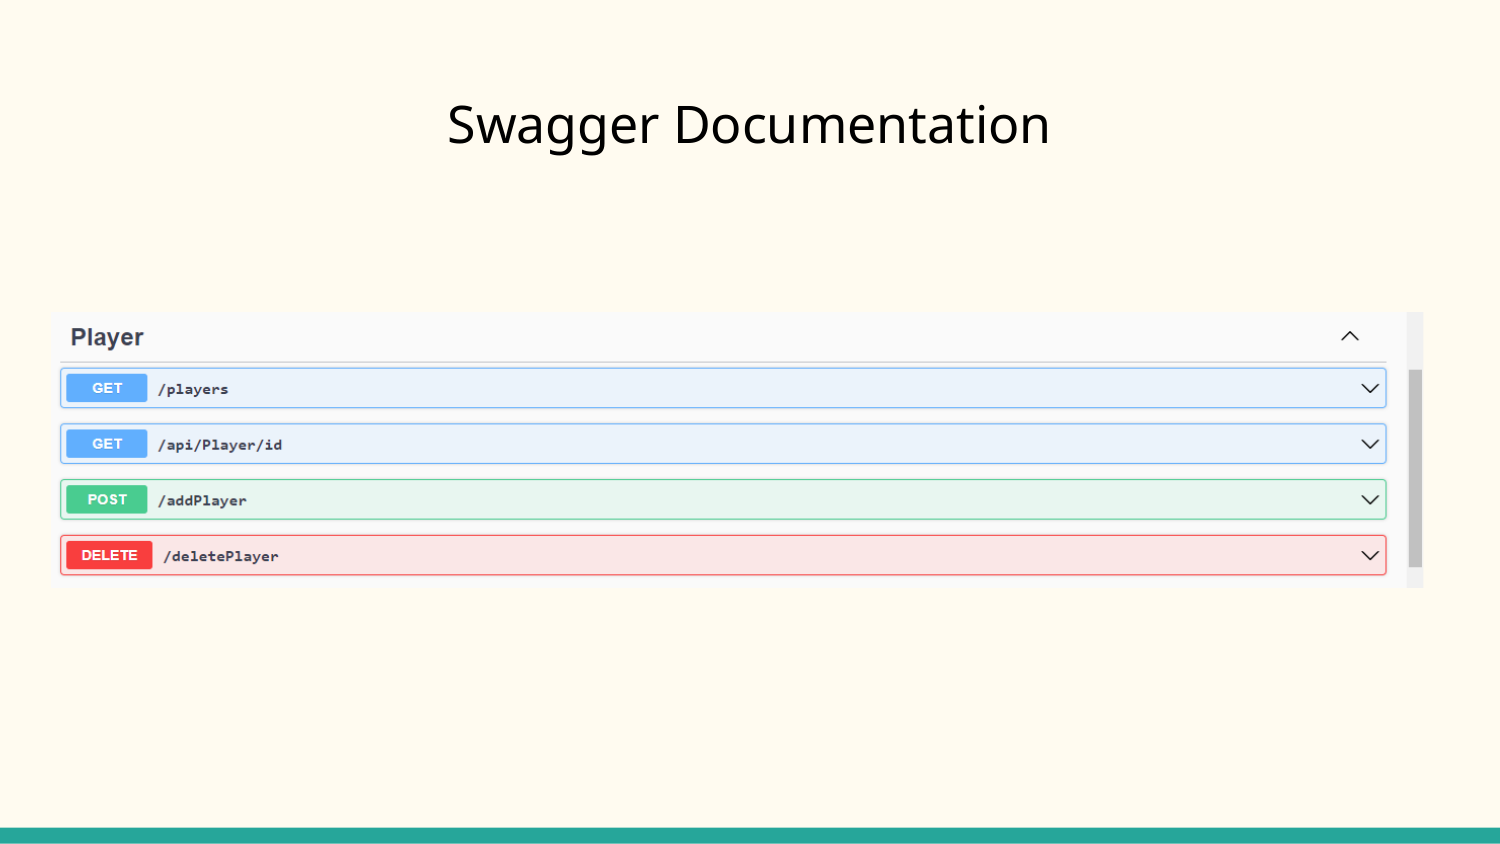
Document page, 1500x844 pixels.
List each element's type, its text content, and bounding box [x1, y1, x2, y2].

title Swagger Documentation [51, 72, 1449, 174]
picture [50, 311, 1424, 588]
